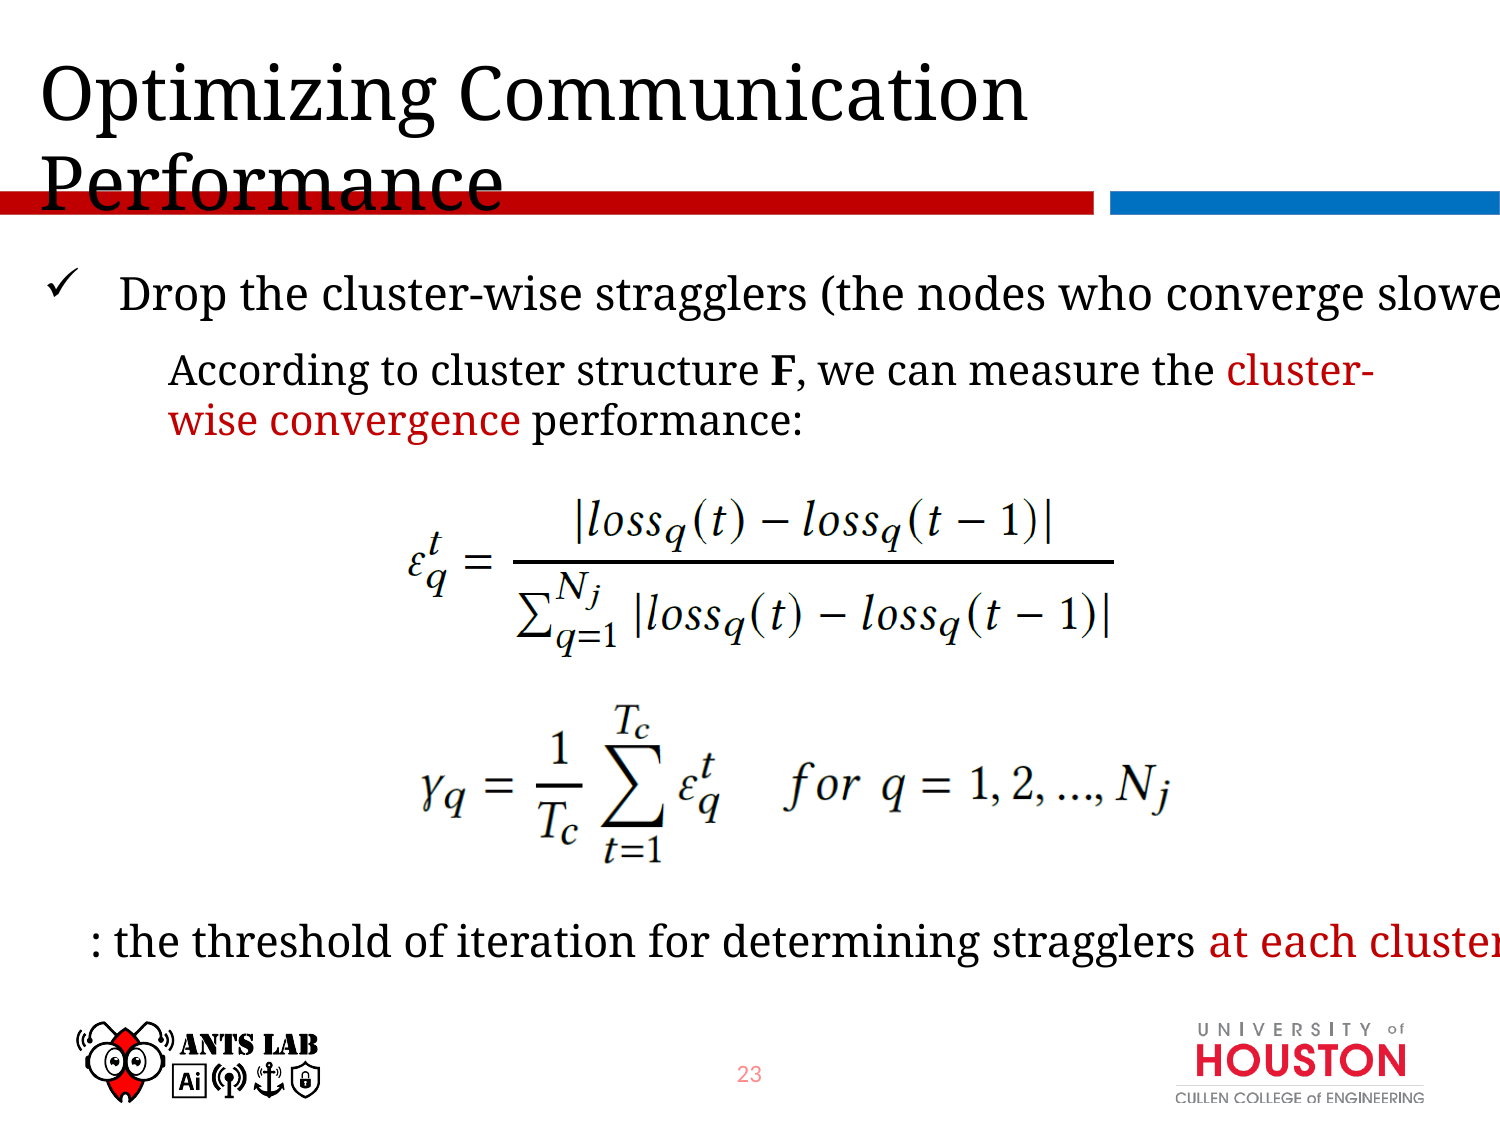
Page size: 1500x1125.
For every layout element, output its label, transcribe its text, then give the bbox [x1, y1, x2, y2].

picture [370, 486, 1129, 677]
title Optimizing Communication Performance [0, 41, 1425, 230]
picture [75, 1021, 326, 1042]
text_box According to cluster structure F, we can measure the cluster-wise convergence performance: [153, 336, 1412, 452]
picture [382, 687, 1183, 874]
slide_number 23 [75, 1042, 1424, 1103]
text_box Drop the cluster-wise stragglers (the nodes who converge slower) [28, 249, 1500, 350]
